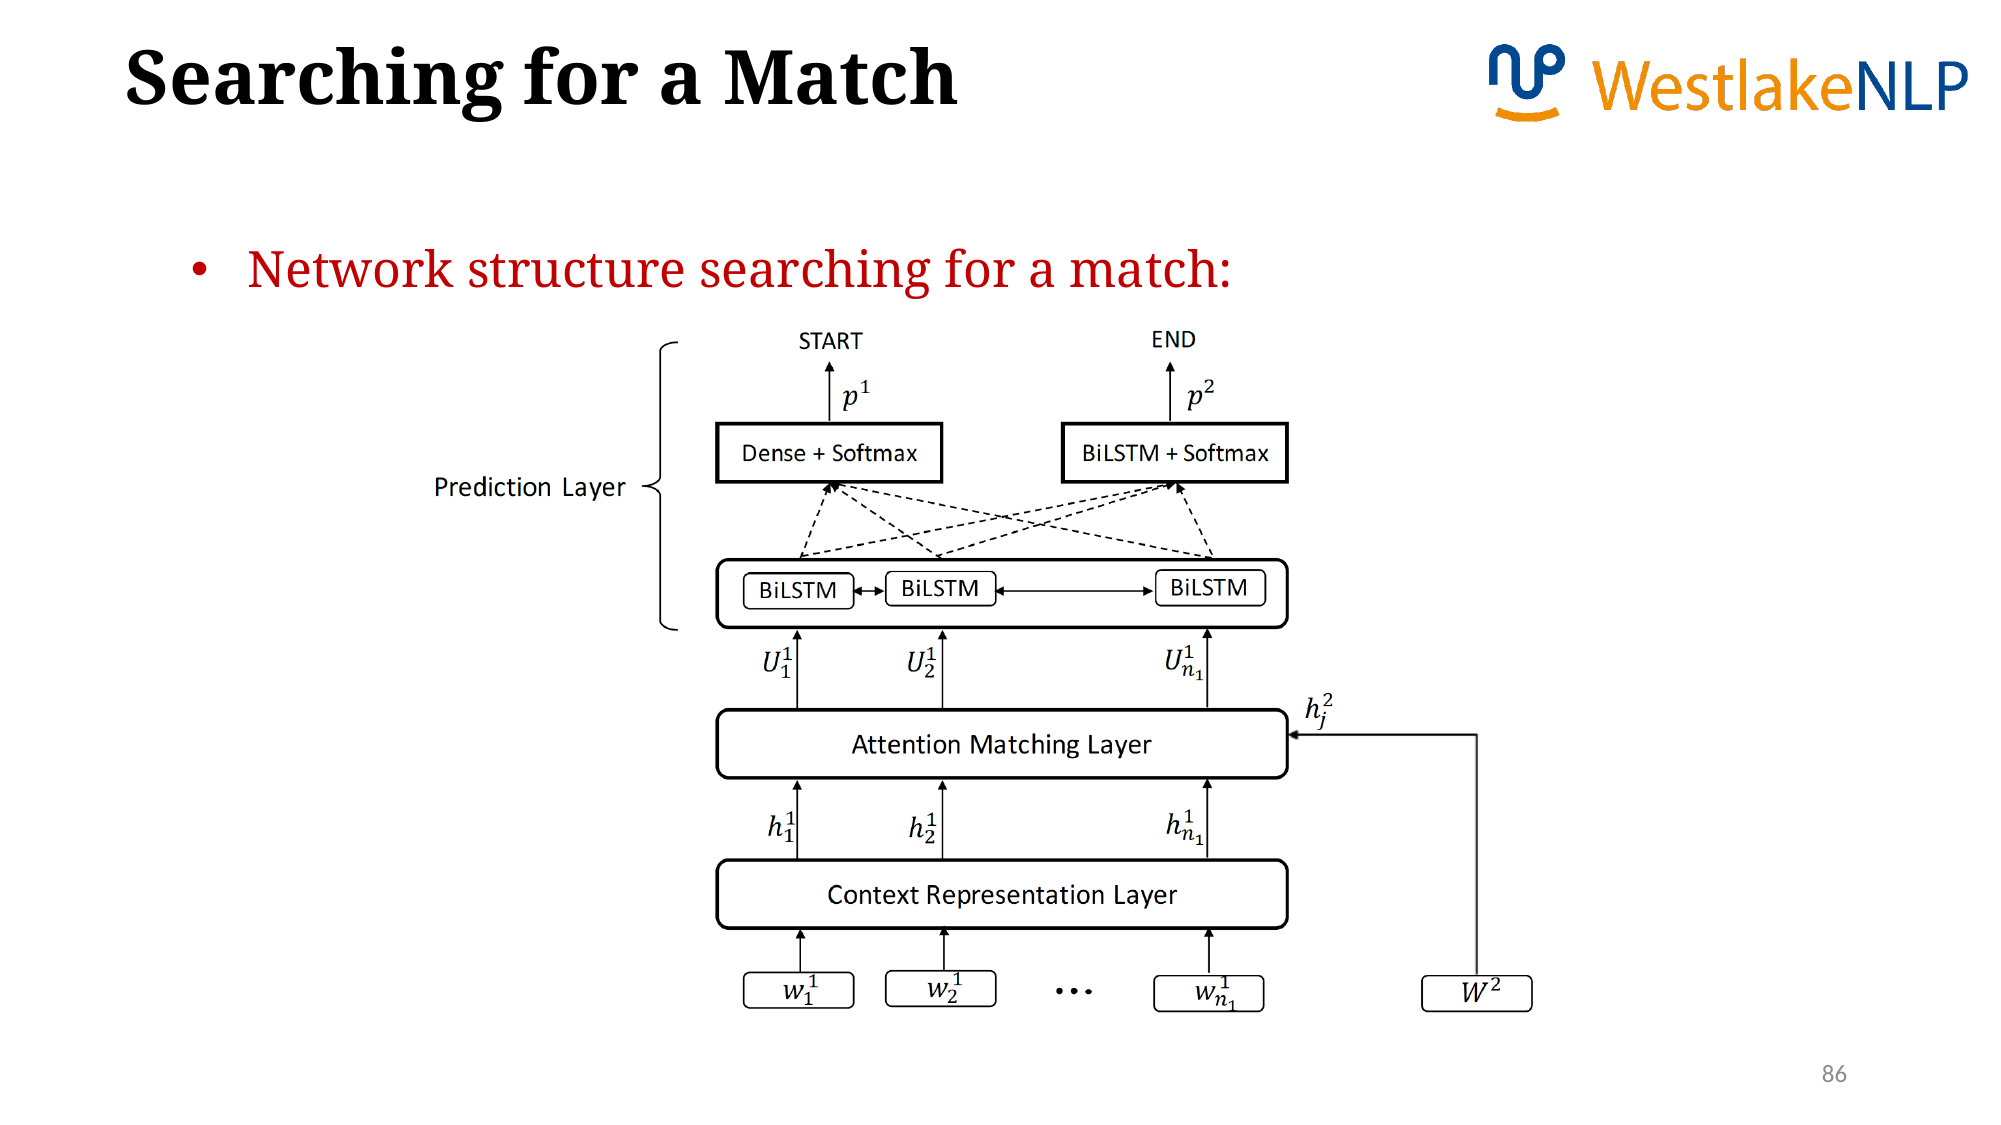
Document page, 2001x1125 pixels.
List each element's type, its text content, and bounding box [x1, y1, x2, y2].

slide_number 86 [1412, 1042, 1863, 1103]
text_box Searching for a Match [110, 22, 1354, 128]
picture [1459, 0, 2000, 170]
text_box Network structure searching for a match: [176, 230, 1698, 306]
picture [427, 326, 1540, 1023]
